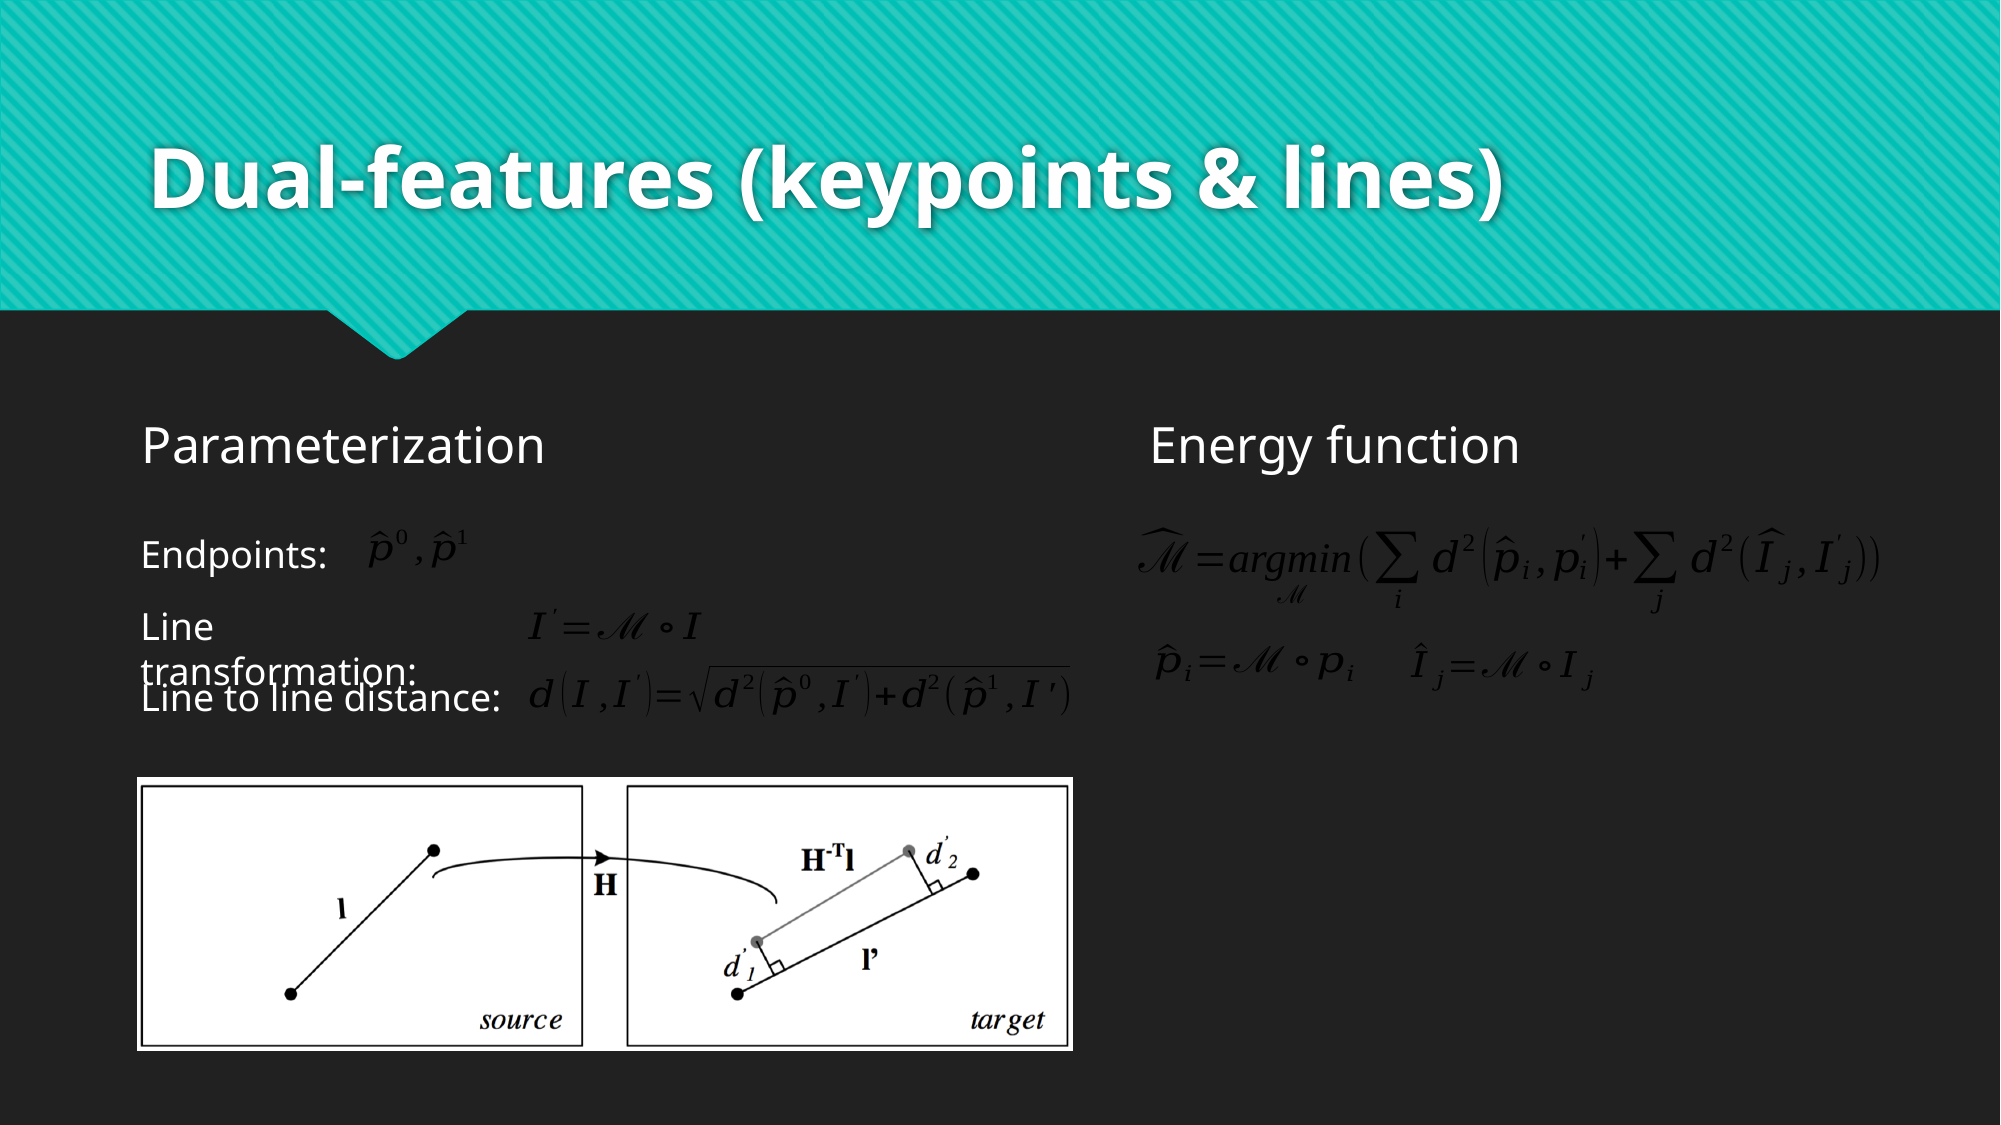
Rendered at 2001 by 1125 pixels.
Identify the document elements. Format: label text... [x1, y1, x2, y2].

picture [137, 777, 1074, 1051]
title Dual-features (keypoints & lines) [132, 73, 1868, 233]
text_box Endpoints: [125, 523, 367, 584]
text_box Line to line distance: [125, 666, 526, 726]
text_box Parameterization [114, 406, 574, 482]
text_box Line transformation: [125, 595, 512, 666]
text_box Energy function [1135, 406, 1595, 482]
